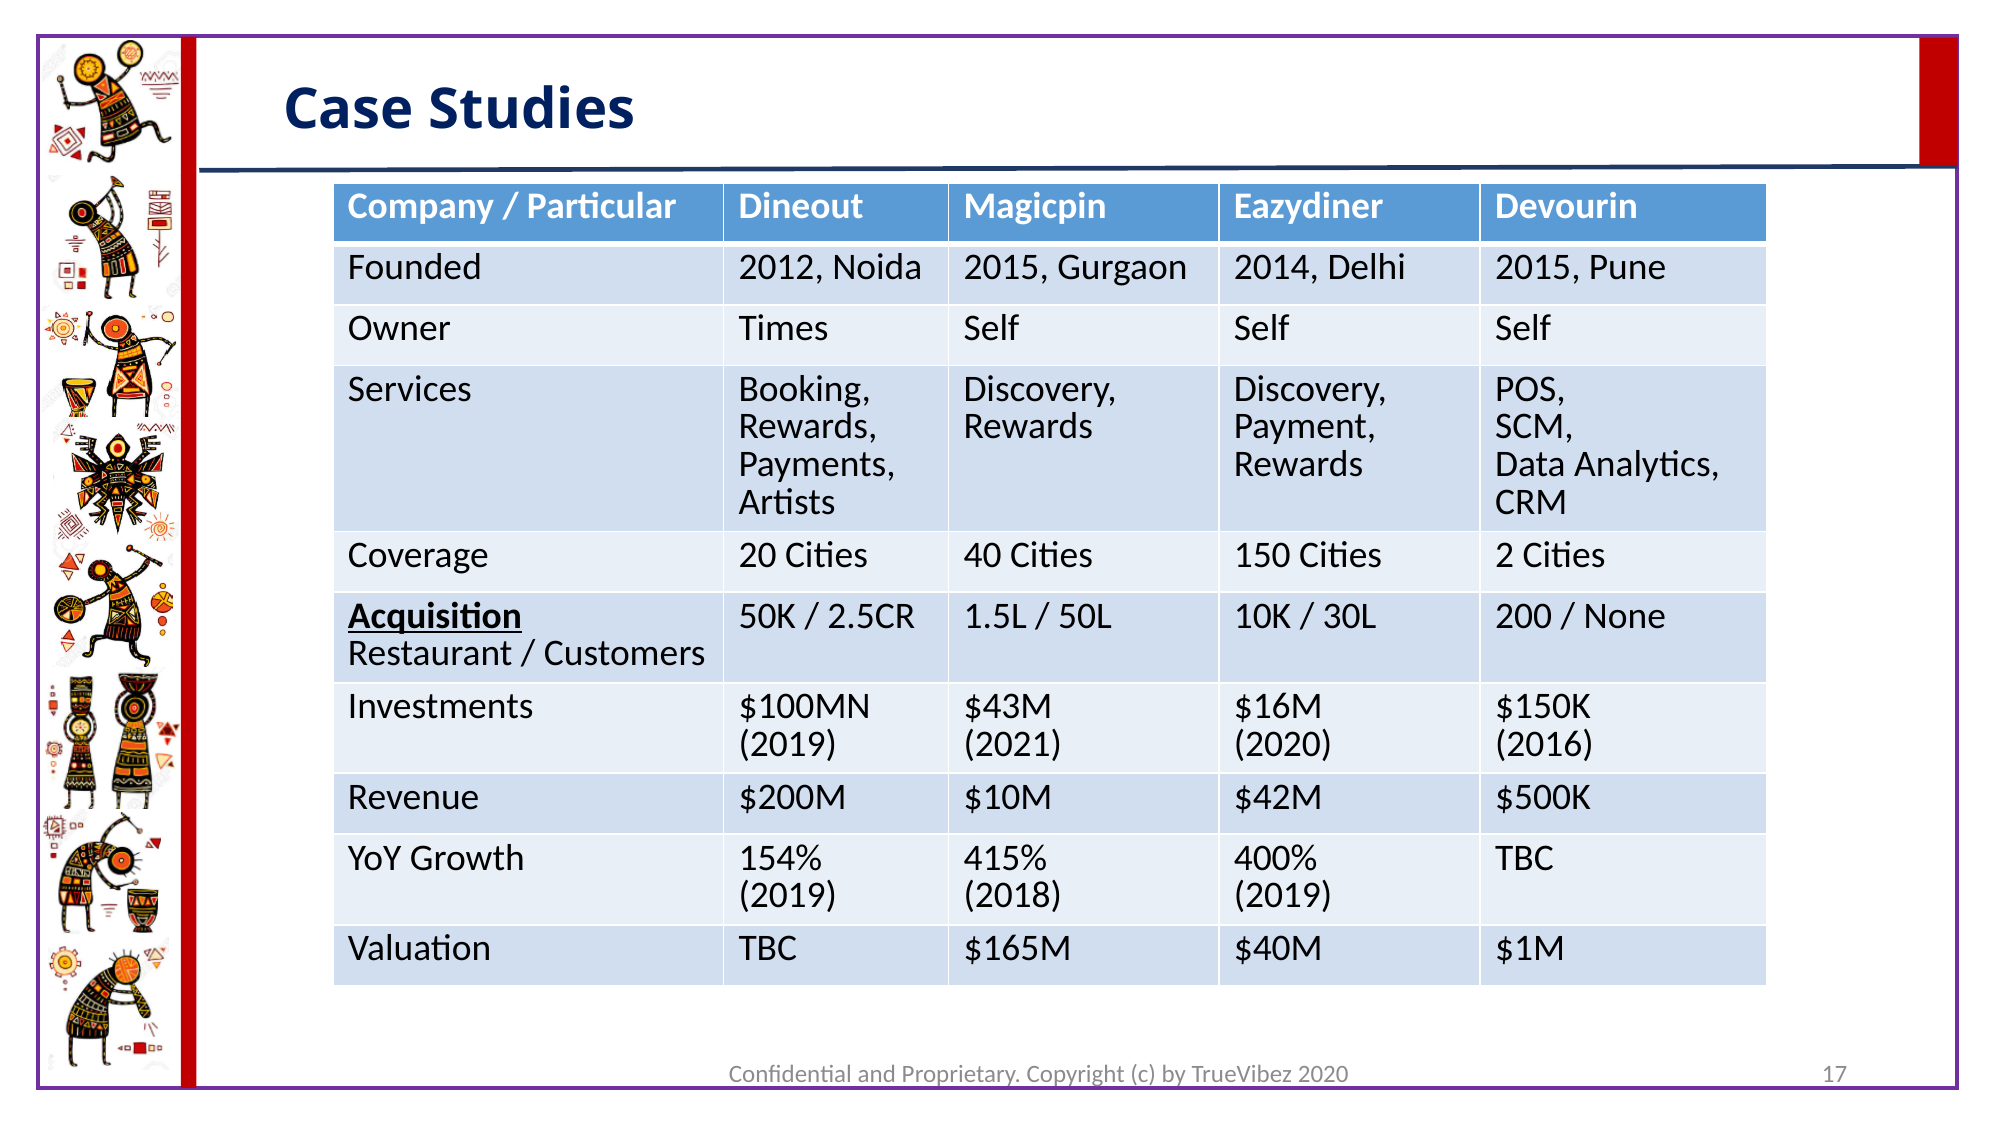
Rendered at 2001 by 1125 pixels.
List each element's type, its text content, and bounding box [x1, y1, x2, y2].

table_cell POS, SCM, Data Analytics, CRM [1481, 366, 1766, 531]
text_box [180, 36, 197, 1089]
text_box [37, 35, 1958, 1089]
table_cell $200M [724, 774, 948, 833]
table_cell $1M [1481, 926, 1766, 985]
table_cell 2015, Pune [1481, 247, 1766, 304]
table_cell 2014, Delhi [1220, 247, 1479, 304]
table_cell 40 Cities [949, 532, 1218, 591]
table_cell 1.5L / 50L [949, 593, 1218, 682]
table_cell Coverage [334, 532, 723, 591]
table_cell 200 / None [1481, 593, 1766, 682]
table_cell Self [1481, 306, 1766, 365]
table_cell 2 Cities [1481, 532, 1766, 591]
picture [42, 40, 184, 171]
table_cell Owner [334, 306, 723, 365]
table_cell $42M [1220, 774, 1479, 833]
table_cell Times [724, 306, 948, 365]
table_header Company / Particular [334, 184, 723, 241]
table_cell TBC [1481, 835, 1766, 924]
table_cell 2012, Noida [724, 247, 948, 304]
table_cell 150 Cities [1220, 532, 1479, 591]
table_cell Services [334, 366, 723, 531]
table_cell 10K / 30L [1220, 593, 1479, 682]
table_cell Booking, Rewards, Payments, Artists [724, 366, 948, 531]
table_cell Self [949, 306, 1218, 365]
table_header Magicpin [949, 184, 1218, 241]
text_box [1918, 37, 1959, 167]
table_cell Acquisition Restaurant / Customers [334, 593, 723, 682]
table_cell 2015, Gurgaon [949, 247, 1218, 304]
table_cell 400% (2019) [1220, 835, 1479, 924]
footer Confidential and Proprietary. Copyright (c) by TrueVibez 2020 [701, 1042, 1377, 1103]
table_cell $150K (2016) [1481, 684, 1766, 772]
picture [42, 175, 181, 301]
table_cell 415% (2018) [949, 835, 1218, 924]
table_cell 154% (2019) [724, 835, 948, 924]
table_cell $16M (2020) [1220, 684, 1479, 772]
picture [47, 937, 169, 1070]
table_cell $165M [949, 926, 1218, 985]
table_cell Revenue [334, 774, 723, 833]
table_cell 20 Cities [724, 532, 948, 591]
table_header Devourin [1481, 184, 1766, 241]
table_header Eazydiner [1220, 184, 1479, 241]
table_header Dineout [724, 184, 948, 241]
picture [42, 305, 182, 934]
table_cell Discovery, Rewards [949, 366, 1218, 531]
table_cell $40M [1220, 926, 1479, 985]
table_cell YoY Growth [334, 835, 723, 924]
table_cell $43M (2021) [949, 684, 1218, 772]
table_cell Valuation [334, 926, 723, 985]
table_cell $100MN (2019) [724, 684, 948, 772]
table_cell $500K [1481, 774, 1766, 833]
table_cell Self [1220, 306, 1479, 365]
table_cell $10M [949, 774, 1218, 833]
table_cell Investments [334, 684, 723, 772]
table_cell TBC [724, 926, 948, 985]
table_cell 50K / 2.5CR [724, 593, 948, 682]
slide_number 17 [1412, 1042, 1863, 1103]
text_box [199, 166, 1958, 171]
text_box Case Studies [268, 64, 1379, 147]
table_cell Discovery, Payment, Rewards [1220, 366, 1479, 531]
table_cell Founded [334, 247, 723, 304]
